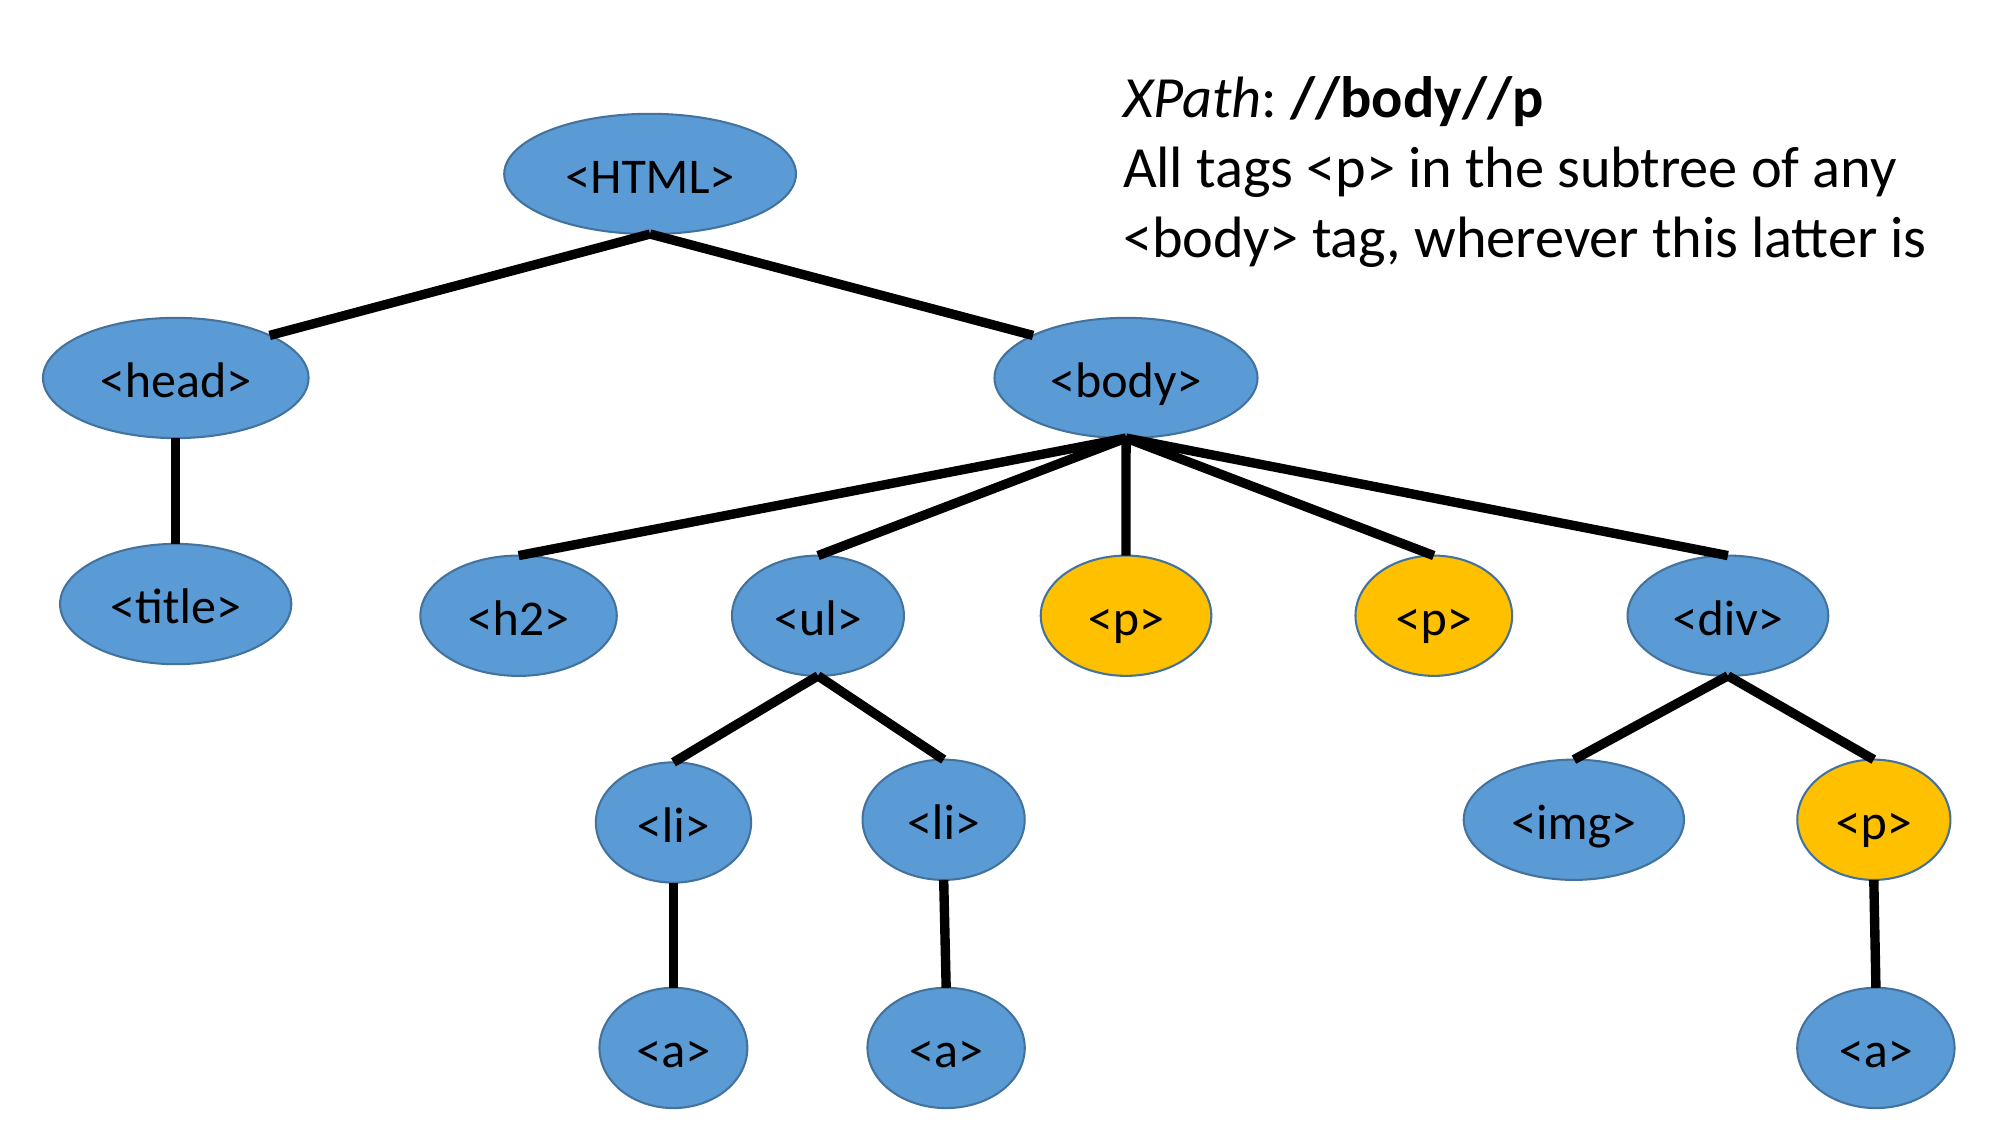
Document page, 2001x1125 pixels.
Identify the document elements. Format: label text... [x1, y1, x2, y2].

text_box <li> [861, 758, 1026, 881]
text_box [1727, 675, 1874, 760]
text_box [818, 675, 944, 760]
text_box <img> [1462, 758, 1686, 881]
text_box <p> [1796, 758, 1952, 881]
text_box <ul> [730, 556, 905, 675]
text_box <HTML> [503, 112, 798, 234]
text_box <div> [1626, 554, 1830, 675]
text_box <body> [993, 316, 1259, 438]
text_box <a> [866, 986, 1026, 1110]
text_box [1434, 438, 1728, 556]
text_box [673, 675, 818, 763]
text_box XPath: //body//p All tags <p> in the subtree of any <body> tag, wherever this latter is [1108, 51, 1943, 277]
text_box <a> [598, 986, 749, 1110]
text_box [269, 234, 650, 336]
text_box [650, 234, 1033, 336]
text_box <h2> [419, 554, 618, 677]
text_box <a> [1796, 986, 1956, 1110]
text_box <title> [59, 542, 293, 666]
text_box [1127, 438, 1434, 556]
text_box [518, 438, 1125, 556]
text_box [943, 879, 947, 988]
text_box <p> [1354, 556, 1514, 677]
text_box <head> [41, 316, 310, 440]
text_box <p> [1039, 556, 1213, 677]
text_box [1573, 675, 1727, 760]
text_box <li> [594, 761, 753, 884]
